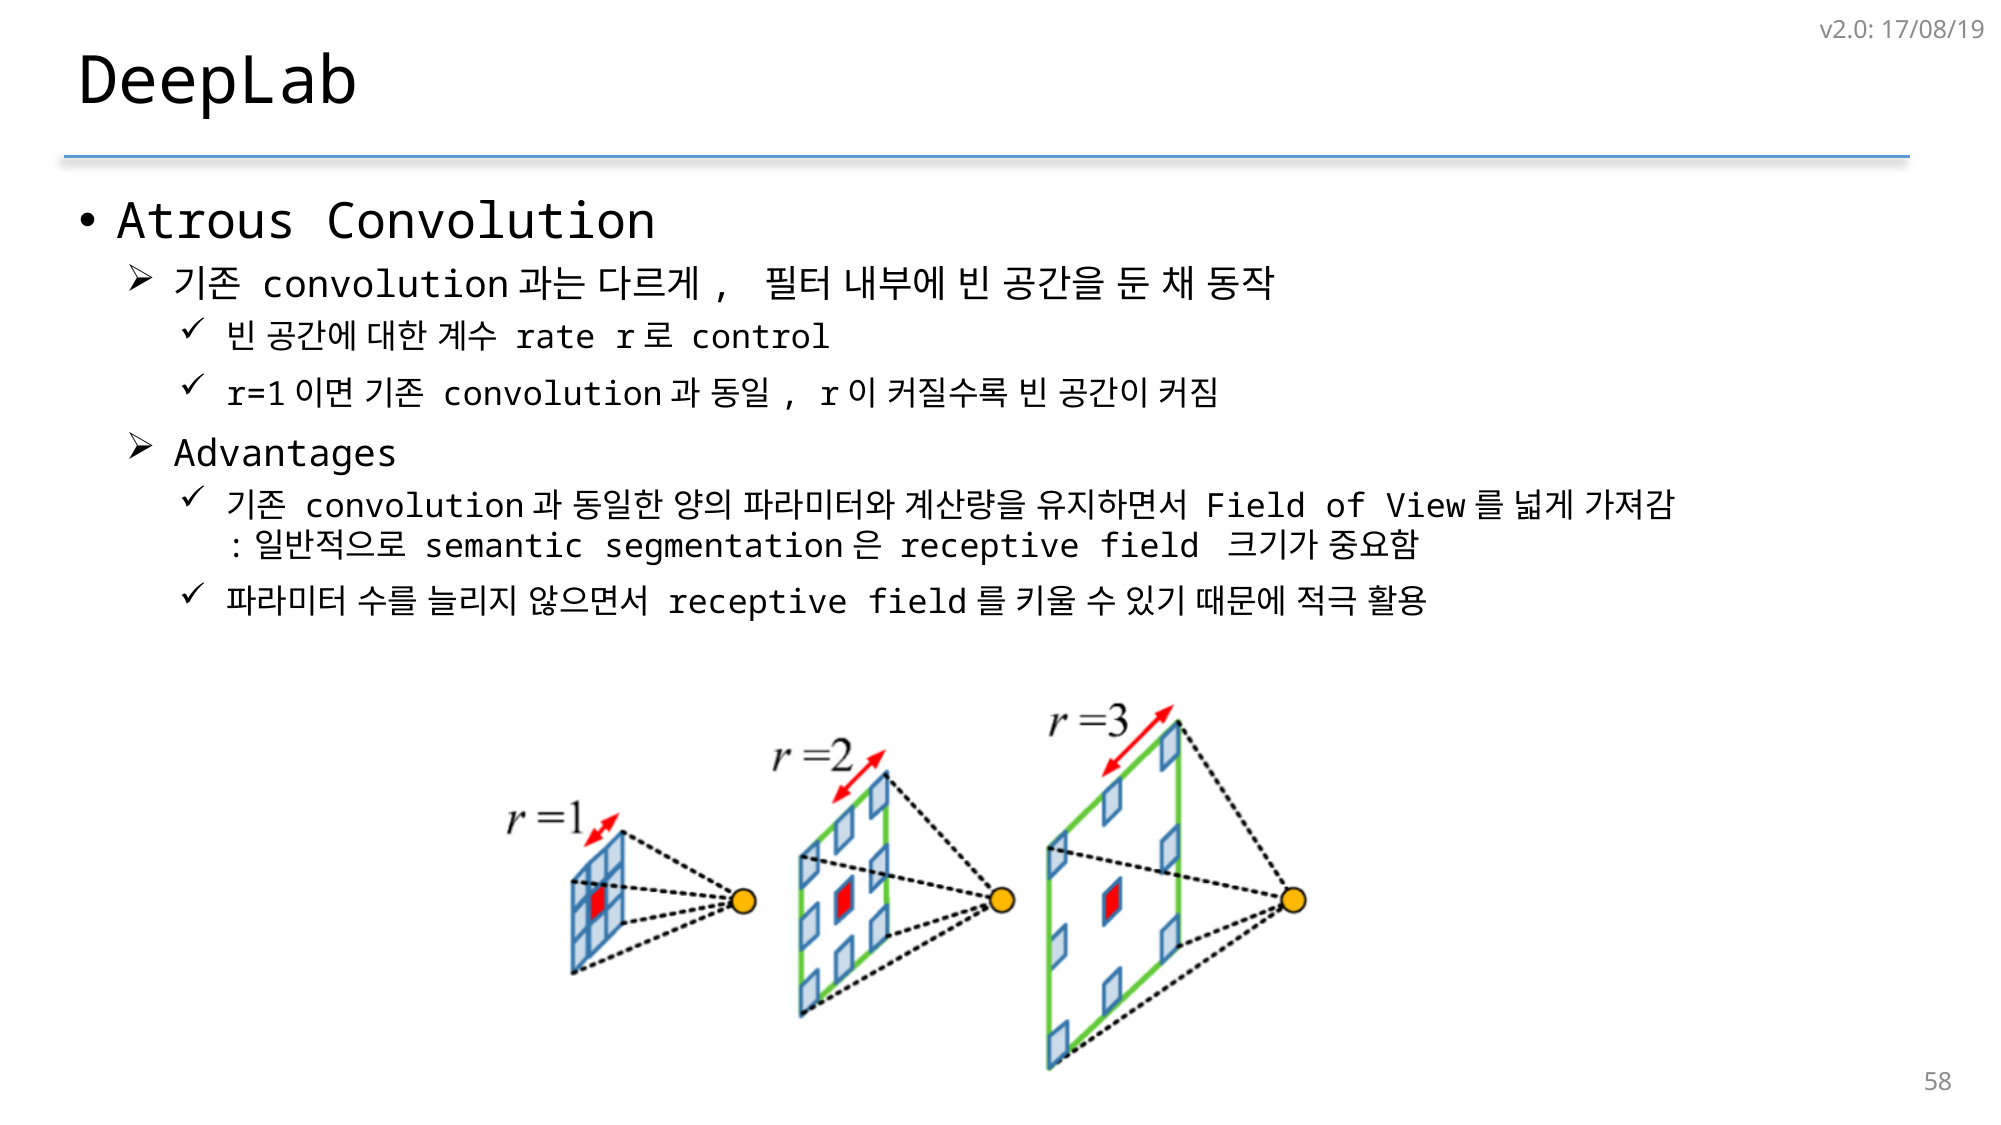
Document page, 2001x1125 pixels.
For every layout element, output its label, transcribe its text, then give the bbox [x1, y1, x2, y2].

title DeepLab [63, 26, 1911, 138]
picture [496, 691, 1315, 1083]
footer v2.0: 17/08/19 [1325, 0, 2000, 61]
slide_number 57 [1517, 1052, 1968, 1113]
list Atrous Convolution 기존 convolution과는 다르게, 필터 내부에 빈 공간을 둔 채 동작 빈 공간에 대한 계수 rate r로 control r=1이면 기존 convolution과 동일, r이 커질수록 빈 공간이 커짐 Advantages 기존 convolution과 동일한 양의 파라미터와 계산량을 유지하면서 Field of View를 넓게 가져감 :일반적으로 semantic segmentation은 receptive field 크기가 중요함 파라미터 수를 늘리지 않으면서 receptive field를 키울 수 있기 때문에 적극 활용 [63, 188, 1911, 1083]
